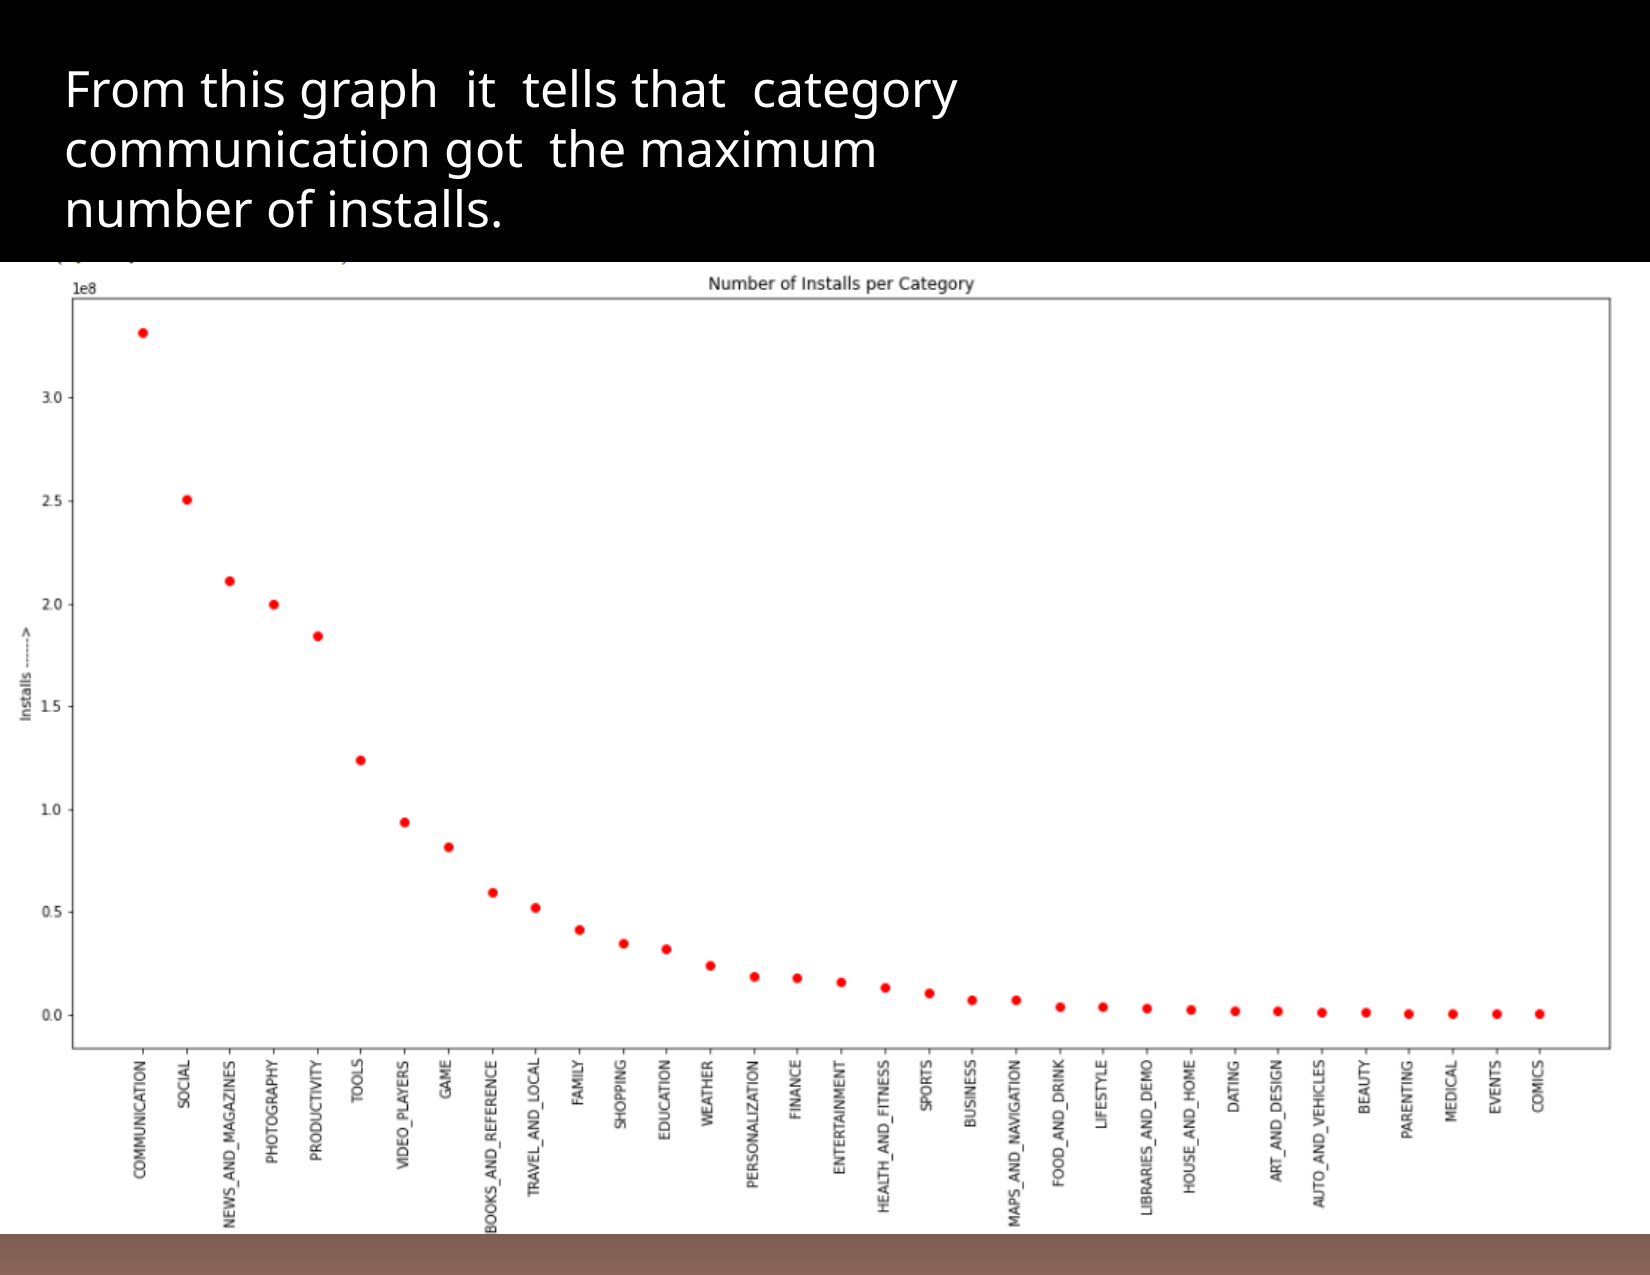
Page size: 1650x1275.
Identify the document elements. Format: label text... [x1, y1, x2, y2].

picture [0, 261, 1650, 1235]
text_box From this graph it tells that category communication got the maximum number of installs. [50, 49, 1075, 245]
